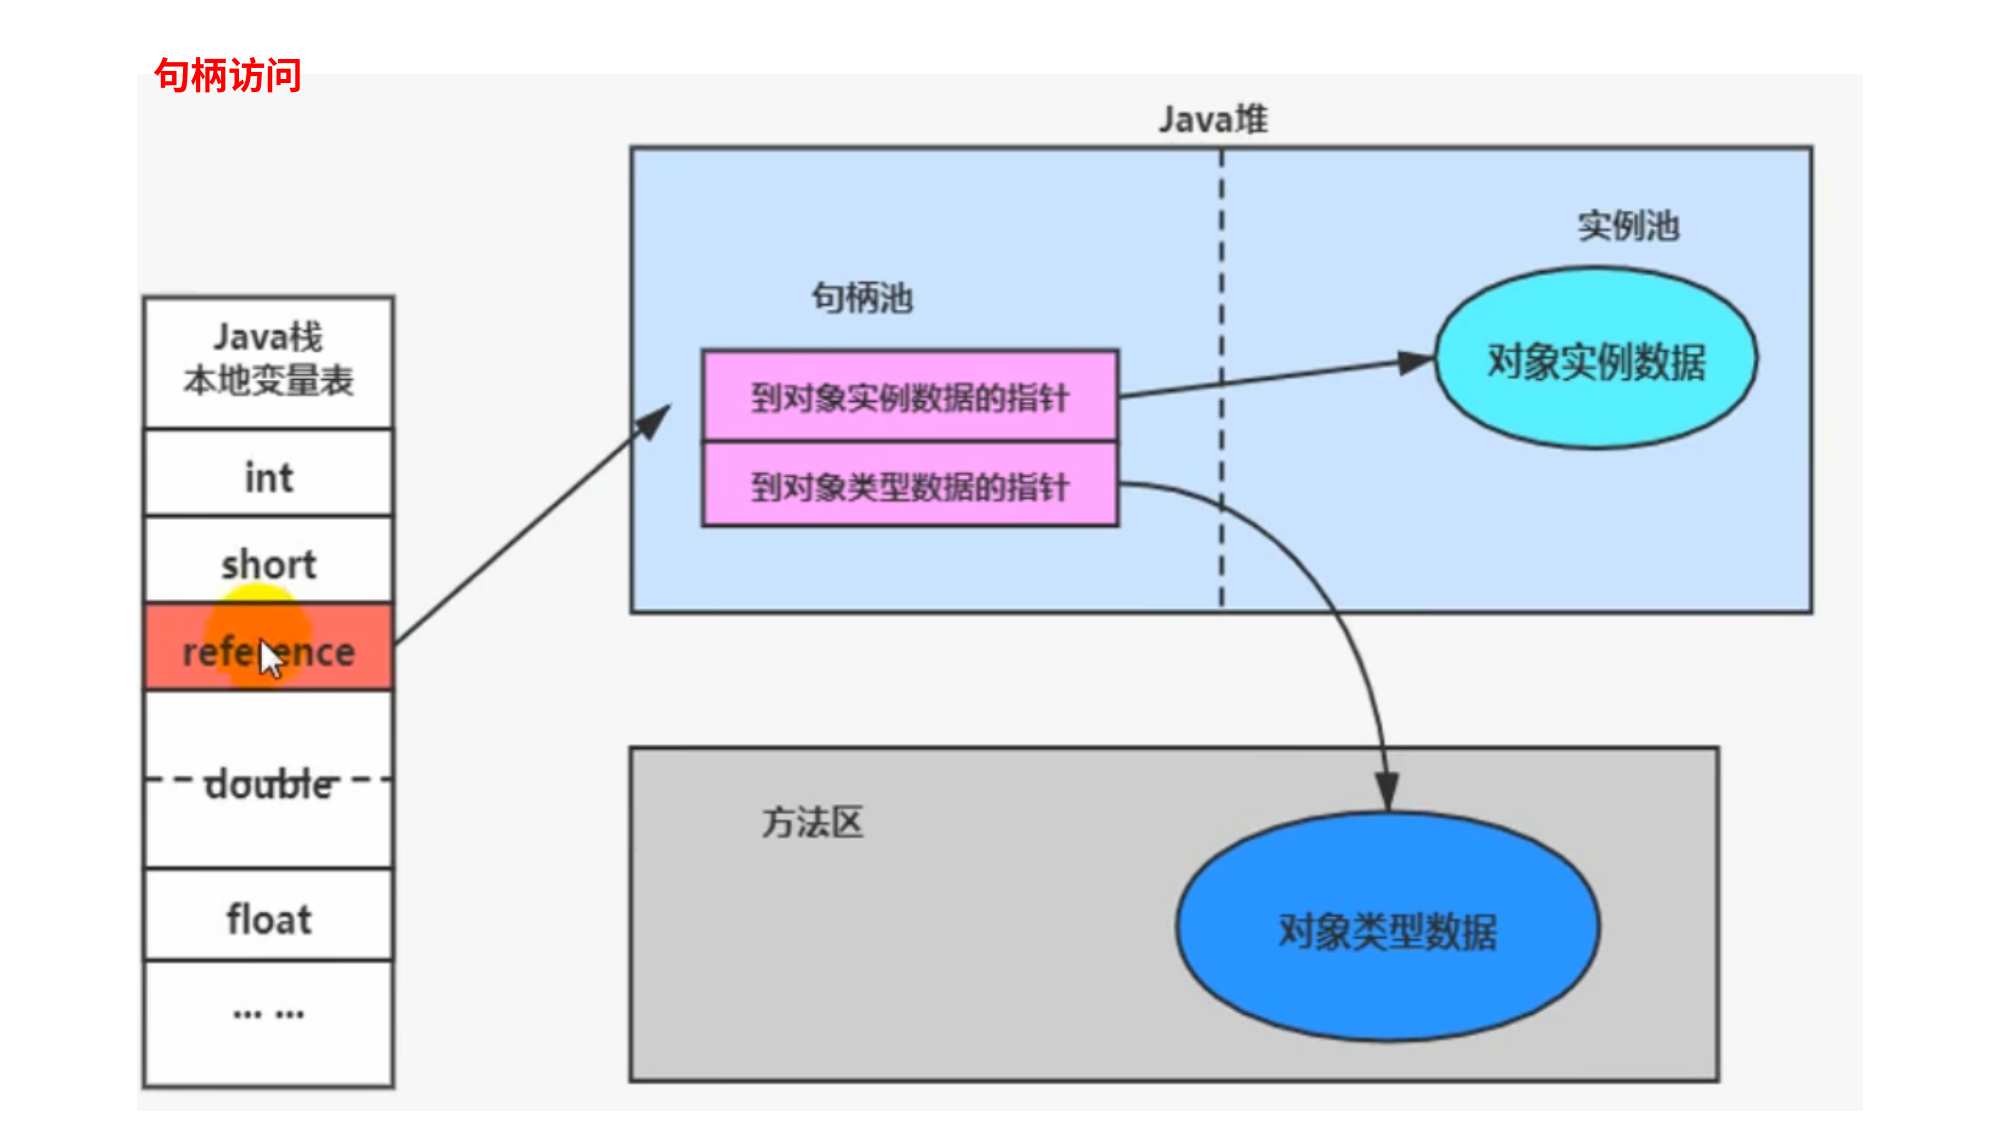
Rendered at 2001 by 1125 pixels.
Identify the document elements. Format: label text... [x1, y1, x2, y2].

picture [137, 74, 1863, 1111]
text_box 句柄访问 [138, 44, 319, 74]
